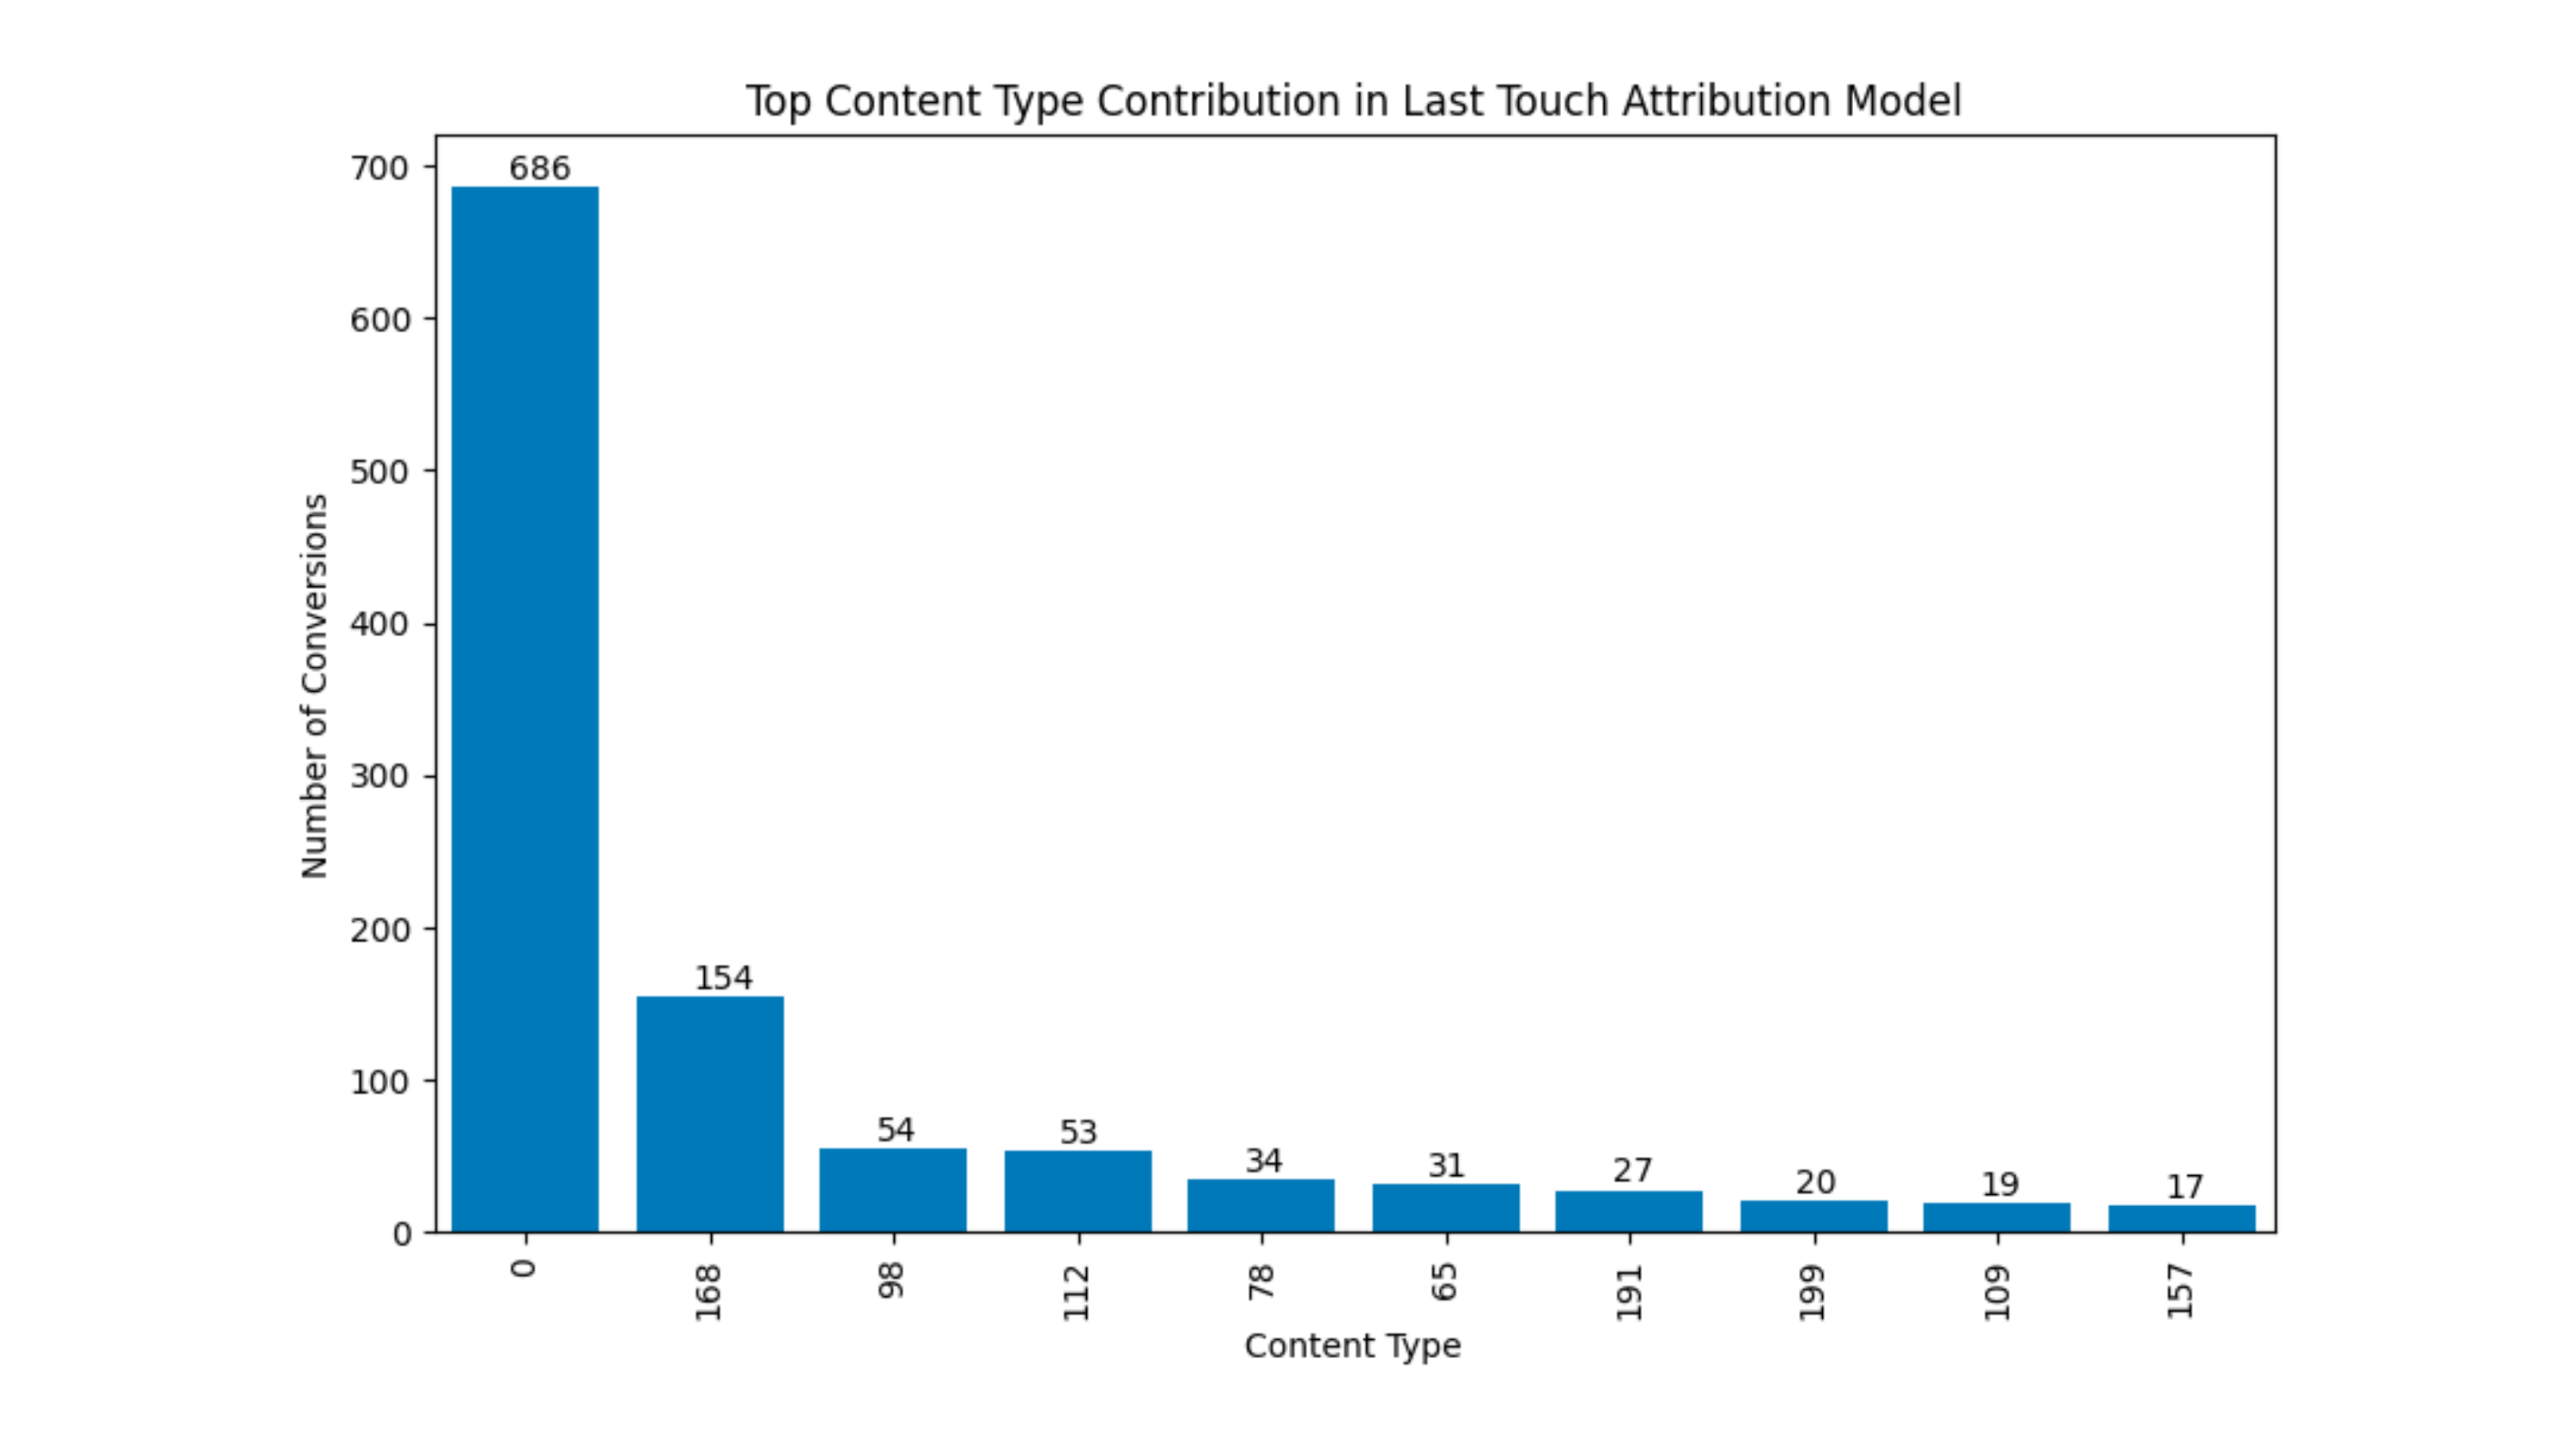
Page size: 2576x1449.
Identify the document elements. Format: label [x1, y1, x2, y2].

text_box [279, 59, 2297, 1389]
